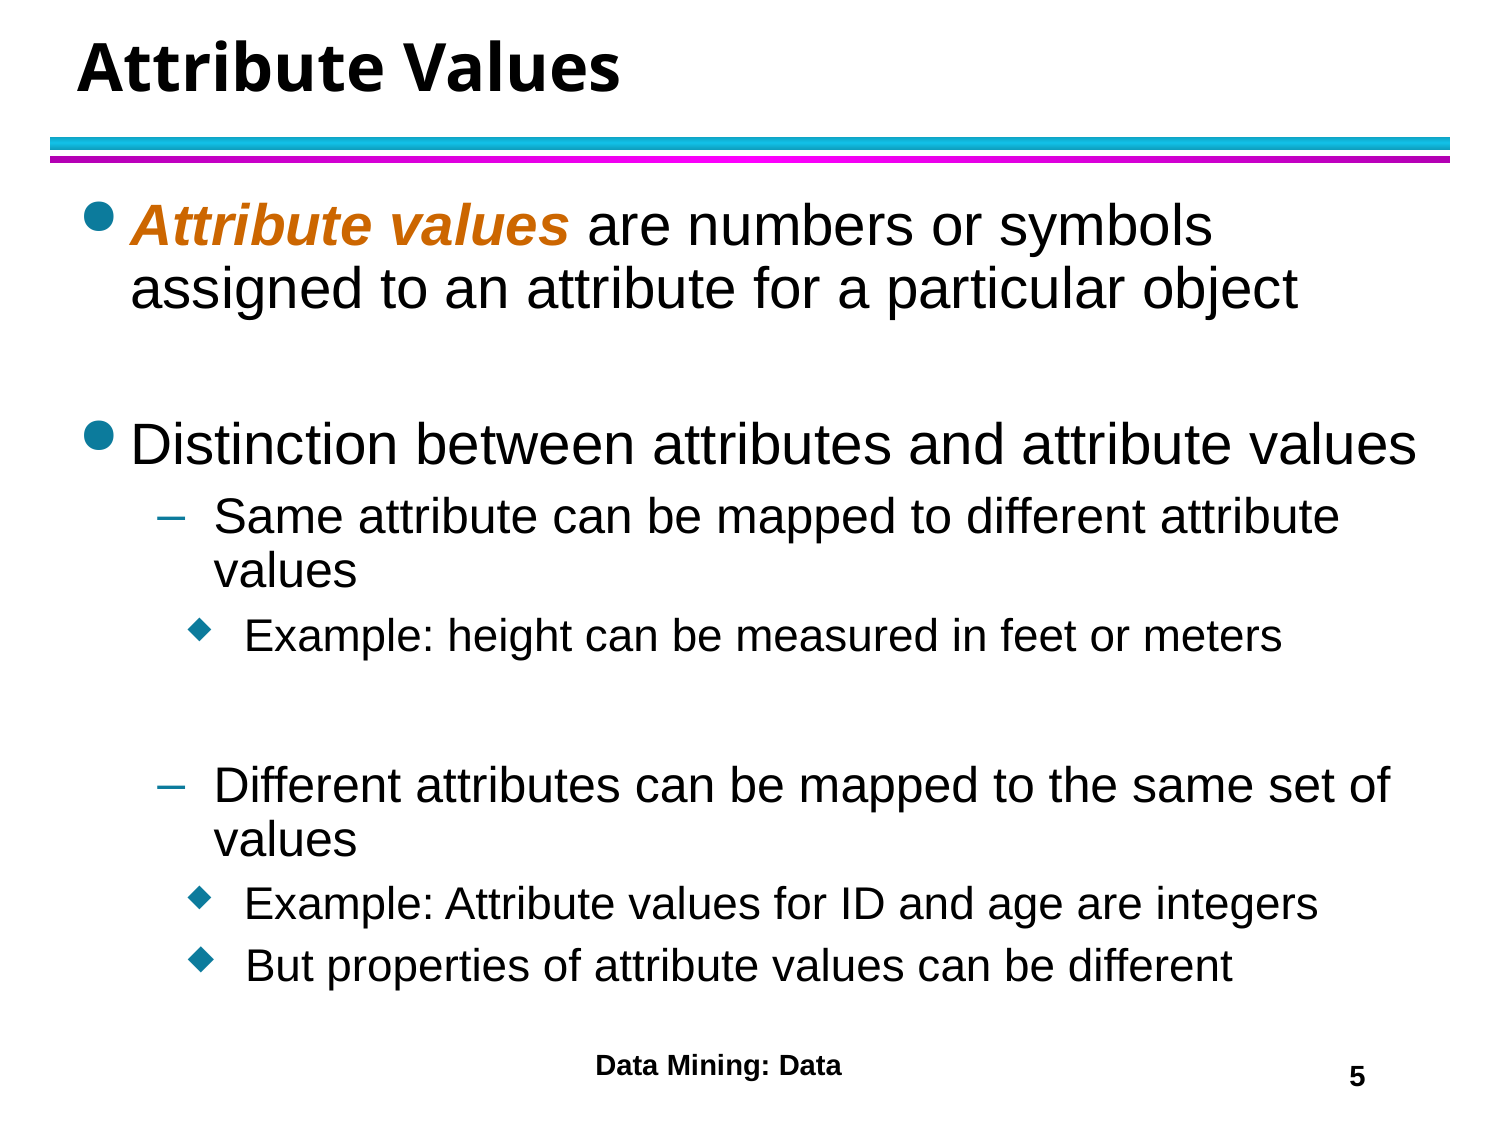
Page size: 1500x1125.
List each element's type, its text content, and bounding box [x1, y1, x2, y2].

list Attribute values are numbers or symbols assigned to an attribute for a particular object Distinction between attributes and attribute values Same attribute can be mapped to different attribute values Example: height can be measured in feet or meters Different attributes can be mapped to the same set of values Example: Attribute values for ID and age are integers But properties of attribute values can be different [67, 187, 1475, 1038]
title Attribute Values [62, 24, 1421, 113]
